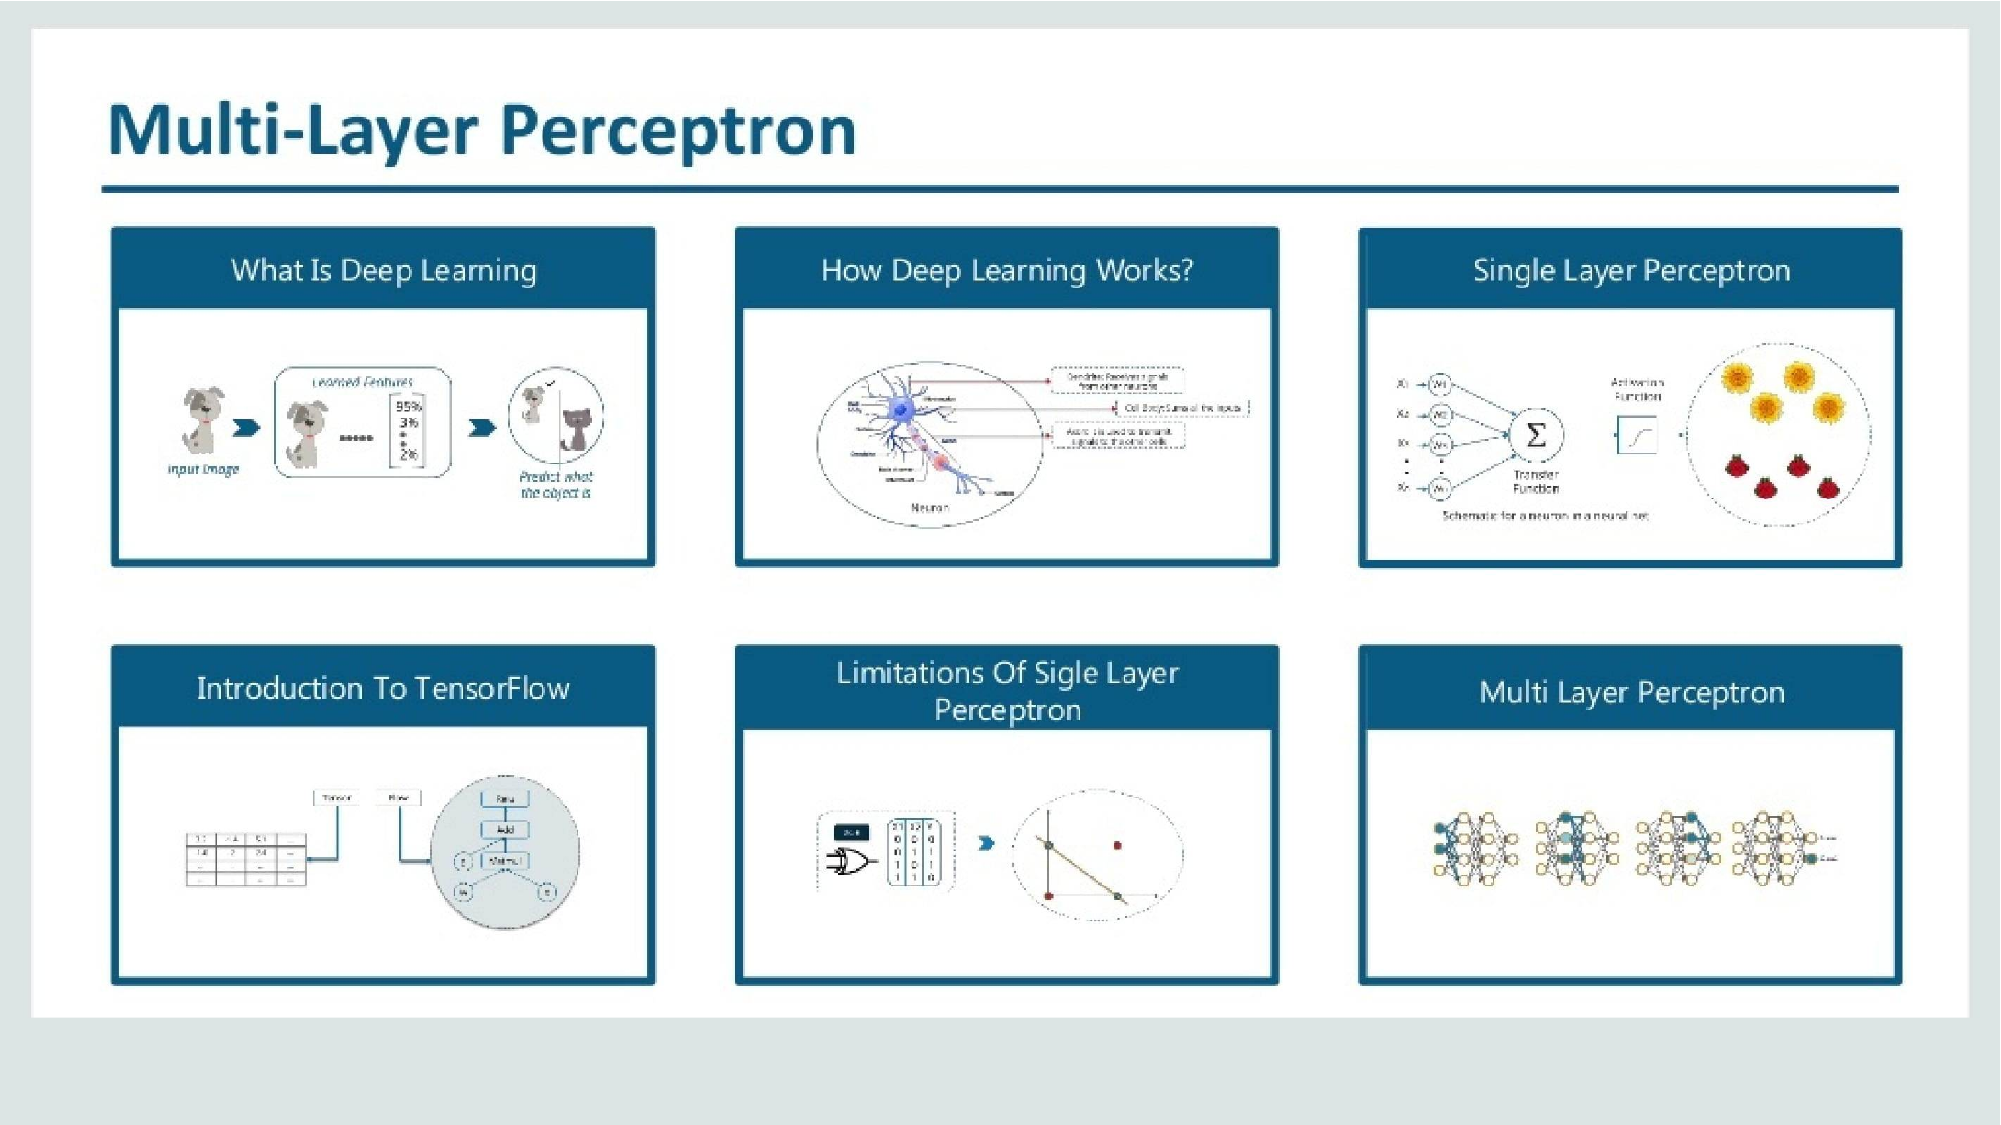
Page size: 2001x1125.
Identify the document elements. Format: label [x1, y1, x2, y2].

text_box [0, 1018, 2000, 1125]
picture [0, 1, 2000, 1018]
